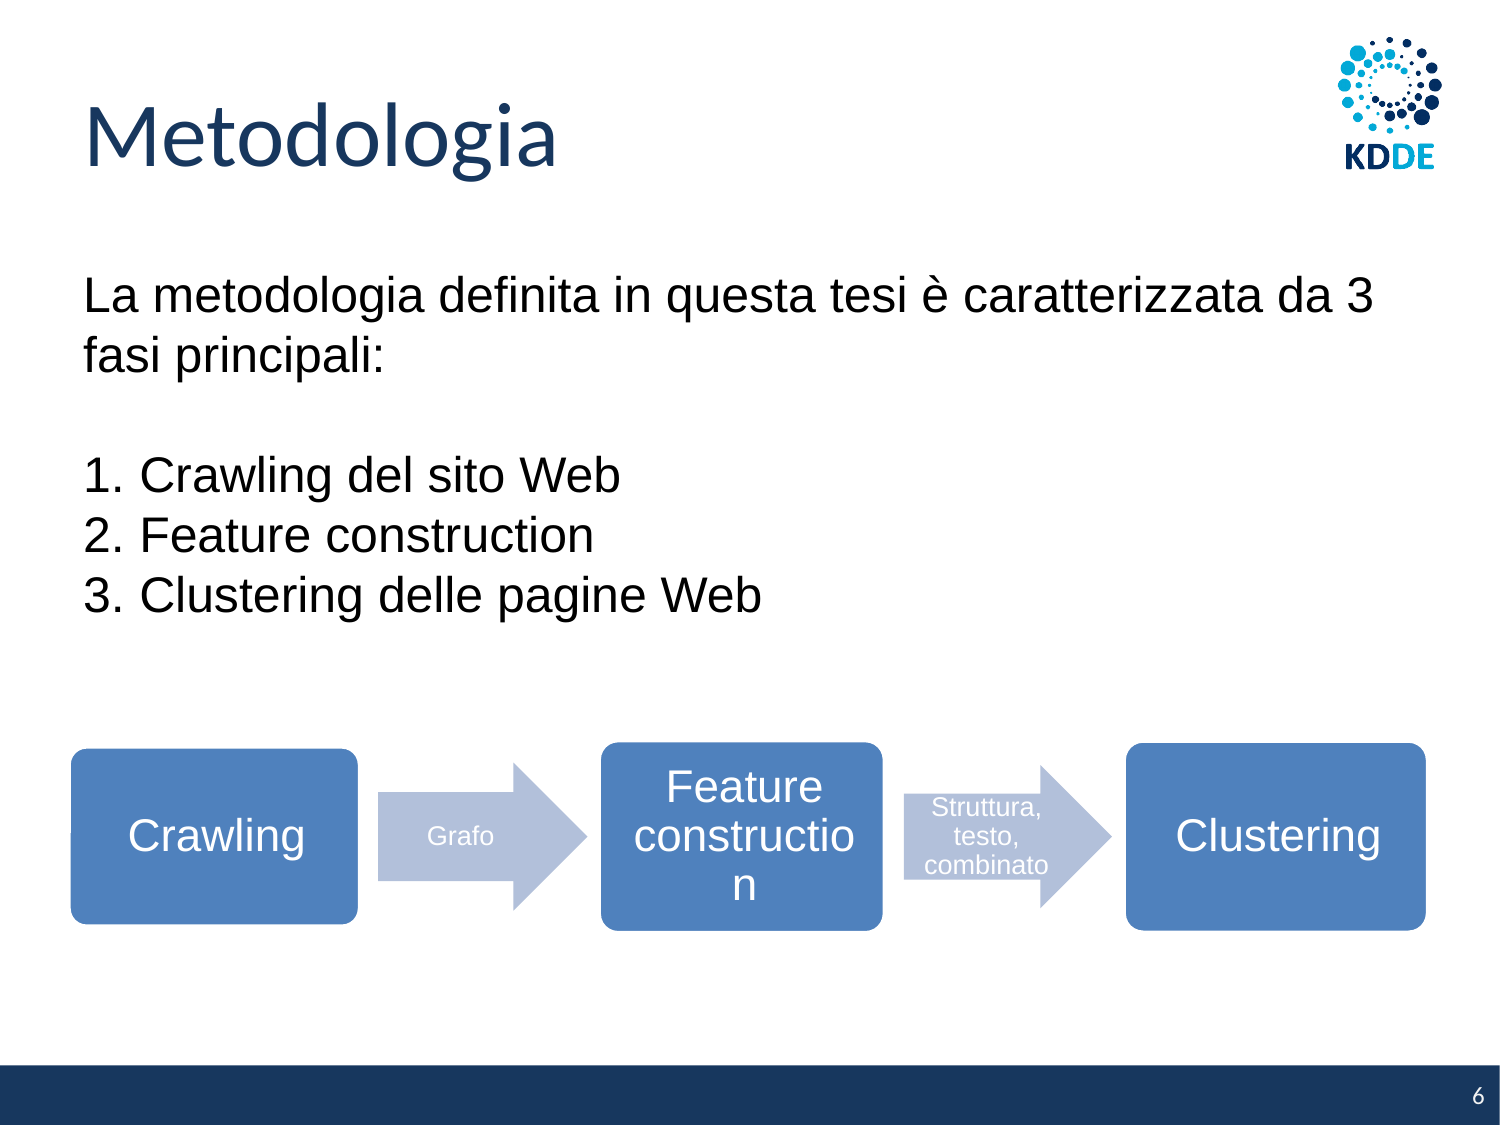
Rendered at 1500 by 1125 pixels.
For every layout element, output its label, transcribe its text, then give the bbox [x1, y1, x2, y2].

picture [1337, 36, 1443, 171]
text_box Metodologia [68, 36, 1252, 223]
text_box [68, 645, 1429, 1028]
text_box 6 [1149, 1065, 1500, 1125]
text_box La metodologia definita in questa tesi è caratterizzata da 3 fasi principali: Crawling del sito Web ​Feature construction Clustering delle pagine Web [68, 254, 1429, 637]
